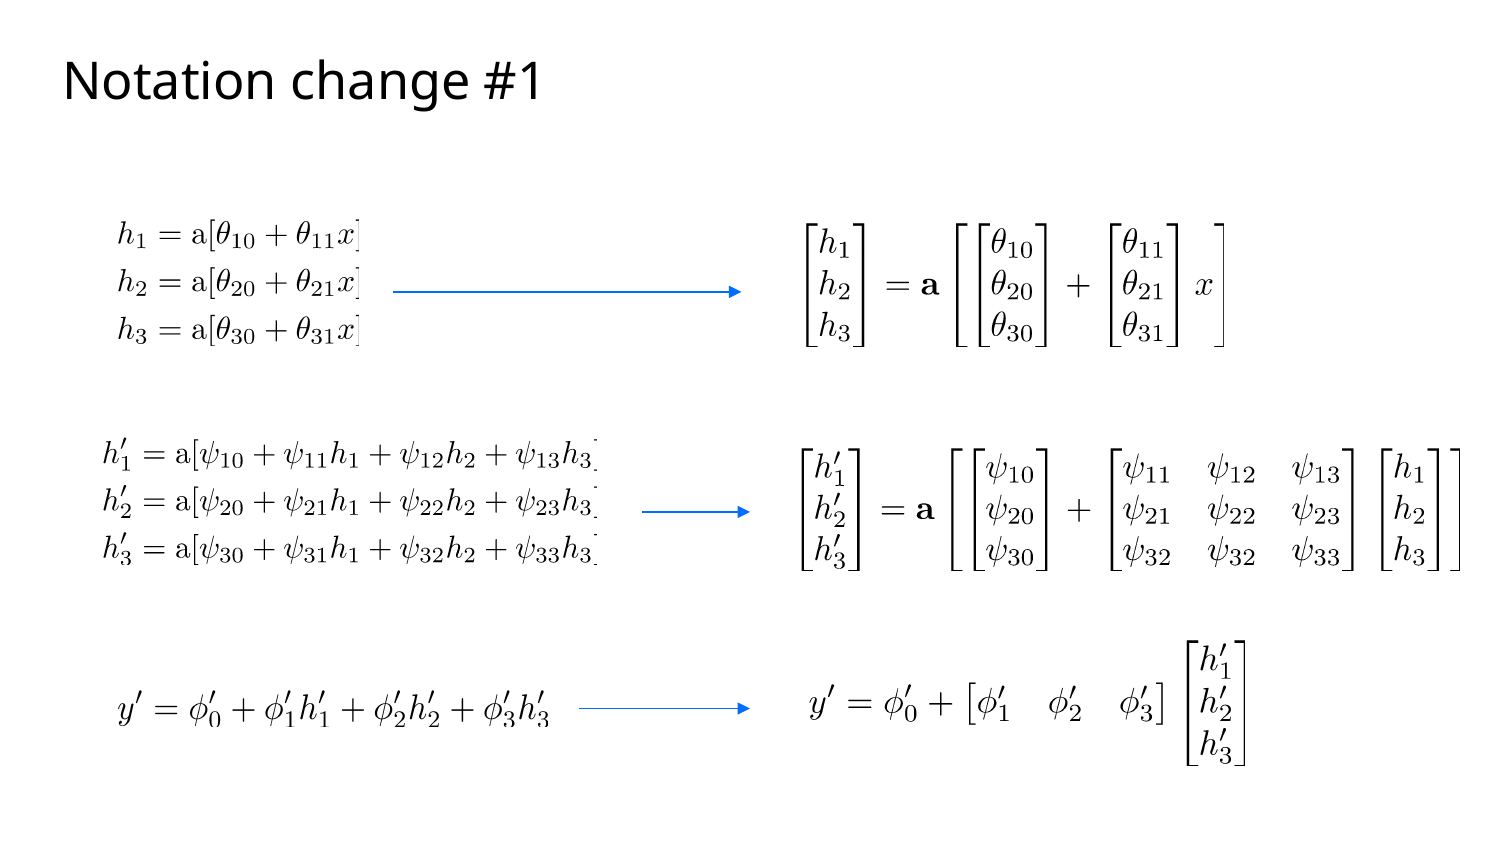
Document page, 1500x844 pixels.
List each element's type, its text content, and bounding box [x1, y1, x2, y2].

picture [118, 219, 360, 346]
title Notation change #1 [51, 35, 1449, 130]
picture [102, 437, 597, 565]
picture [118, 689, 549, 727]
picture [805, 223, 1224, 347]
picture [801, 448, 1461, 571]
picture [809, 640, 1245, 766]
